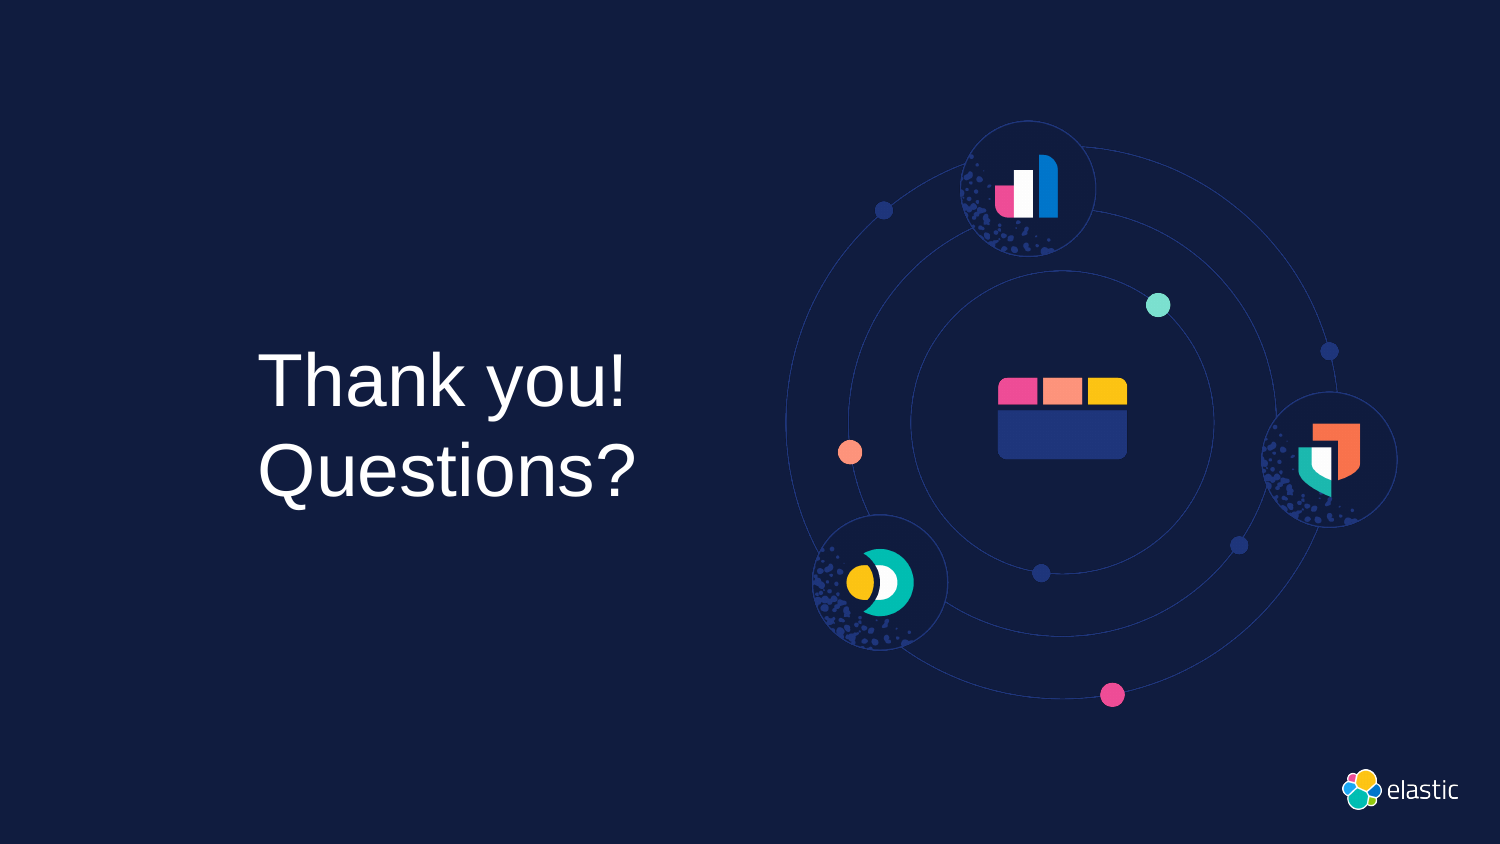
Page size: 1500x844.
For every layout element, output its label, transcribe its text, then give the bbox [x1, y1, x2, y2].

picture [785, 120, 1398, 707]
picture [1342, 769, 1458, 810]
text_box Thank you! Questions? [242, 296, 807, 548]
